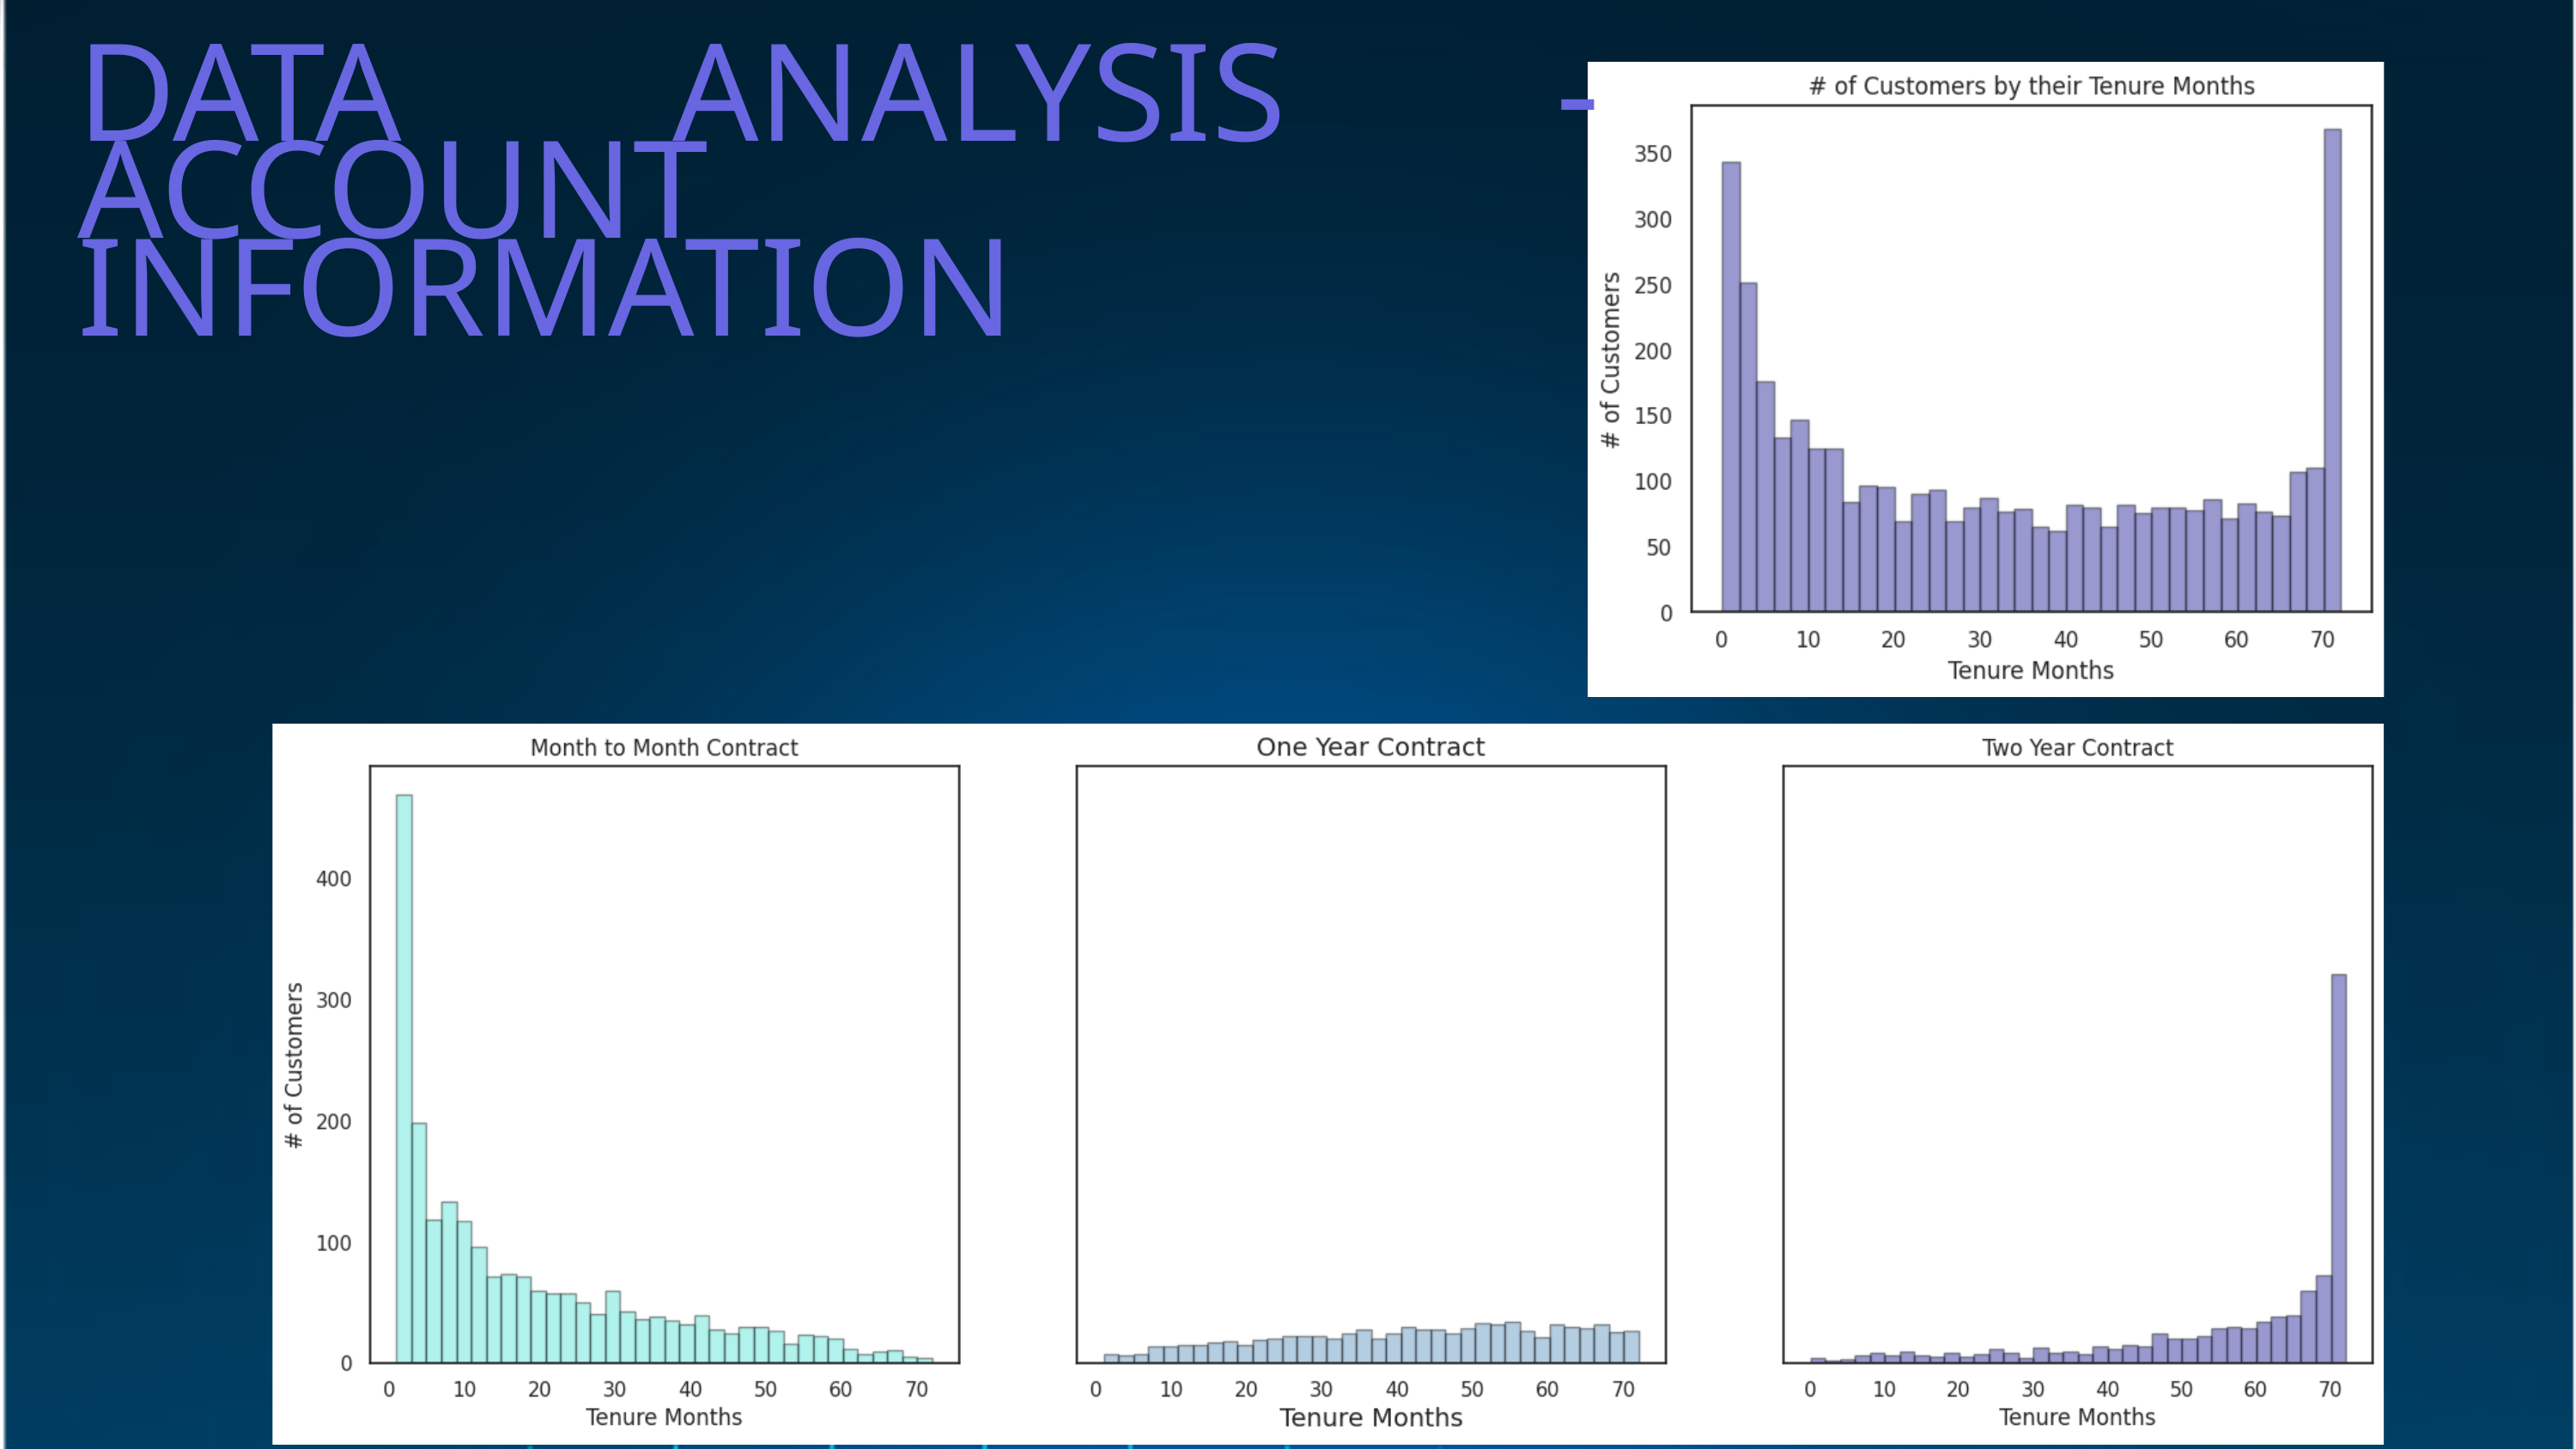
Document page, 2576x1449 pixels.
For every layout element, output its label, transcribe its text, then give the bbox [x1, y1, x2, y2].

text_box DATA ANALYSIS - ACCOUNT INFORMATION [77, 70, 1601, 461]
text_box [1588, 62, 2385, 697]
text_box [272, 724, 2385, 1445]
text_box [0, 0, 2576, 1449]
